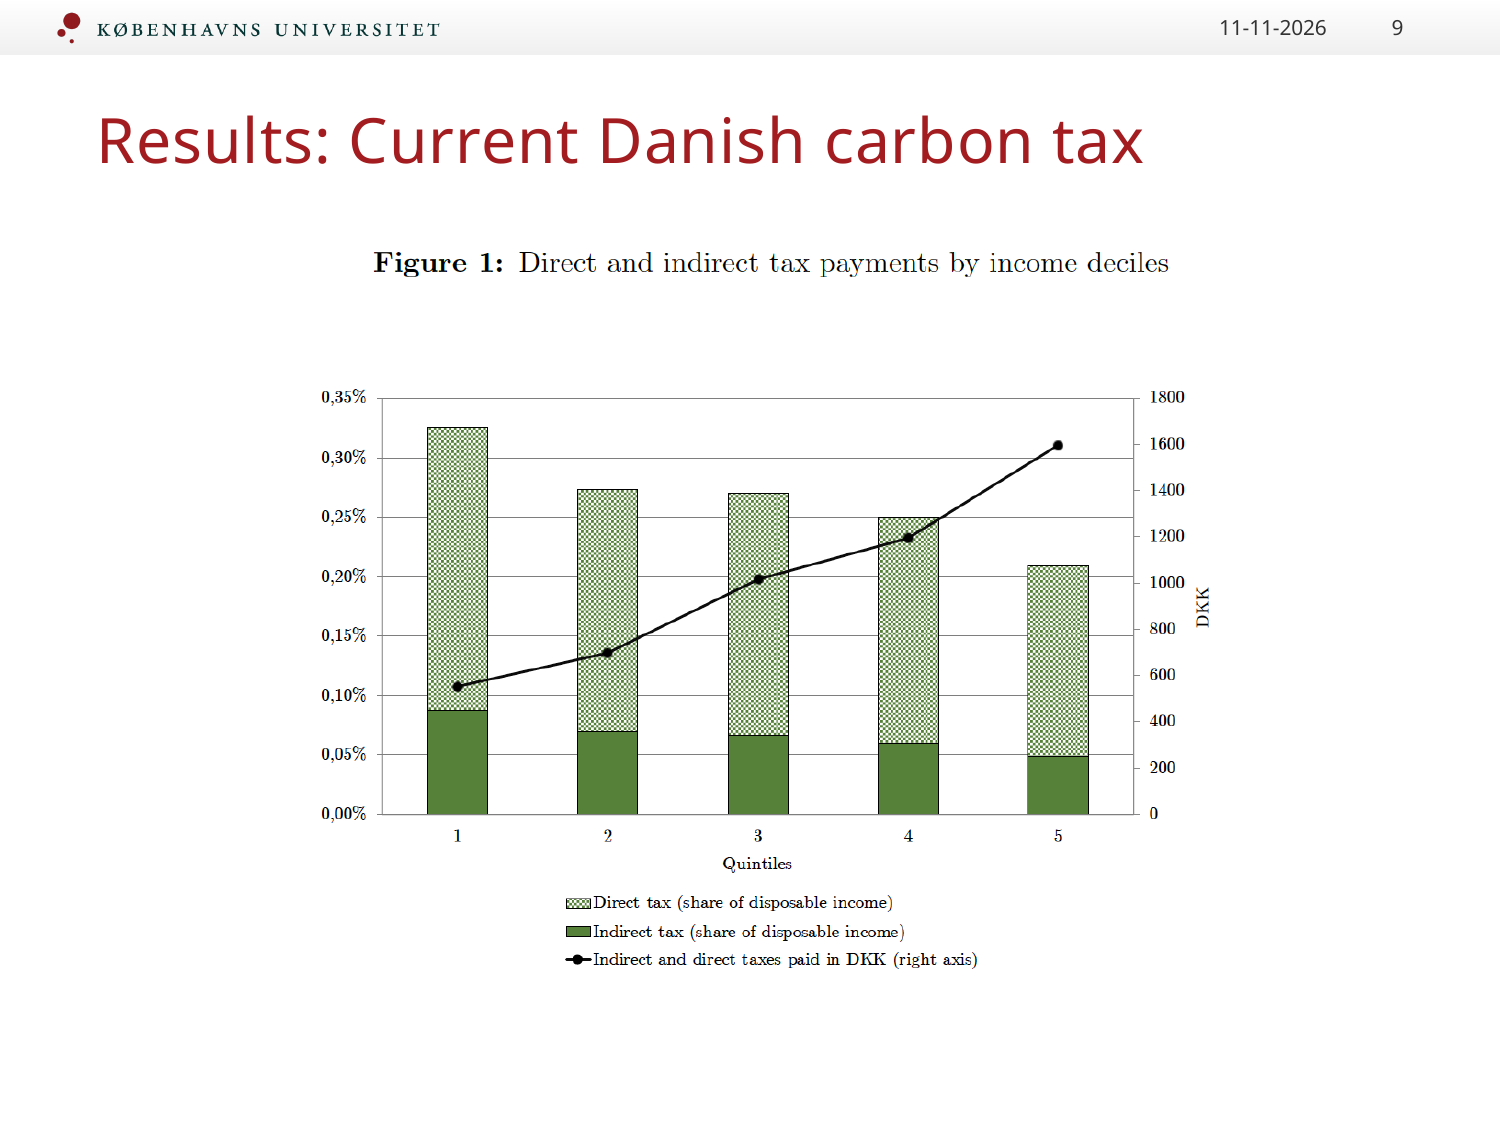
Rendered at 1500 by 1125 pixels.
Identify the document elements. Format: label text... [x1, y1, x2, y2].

title Results: Current Danish carbon tax [96, 101, 1404, 244]
picture [245, 207, 1254, 991]
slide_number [1193, 14, 1327, 43]
slide_number 9 [1341, 14, 1404, 43]
picture [91, 15, 476, 42]
